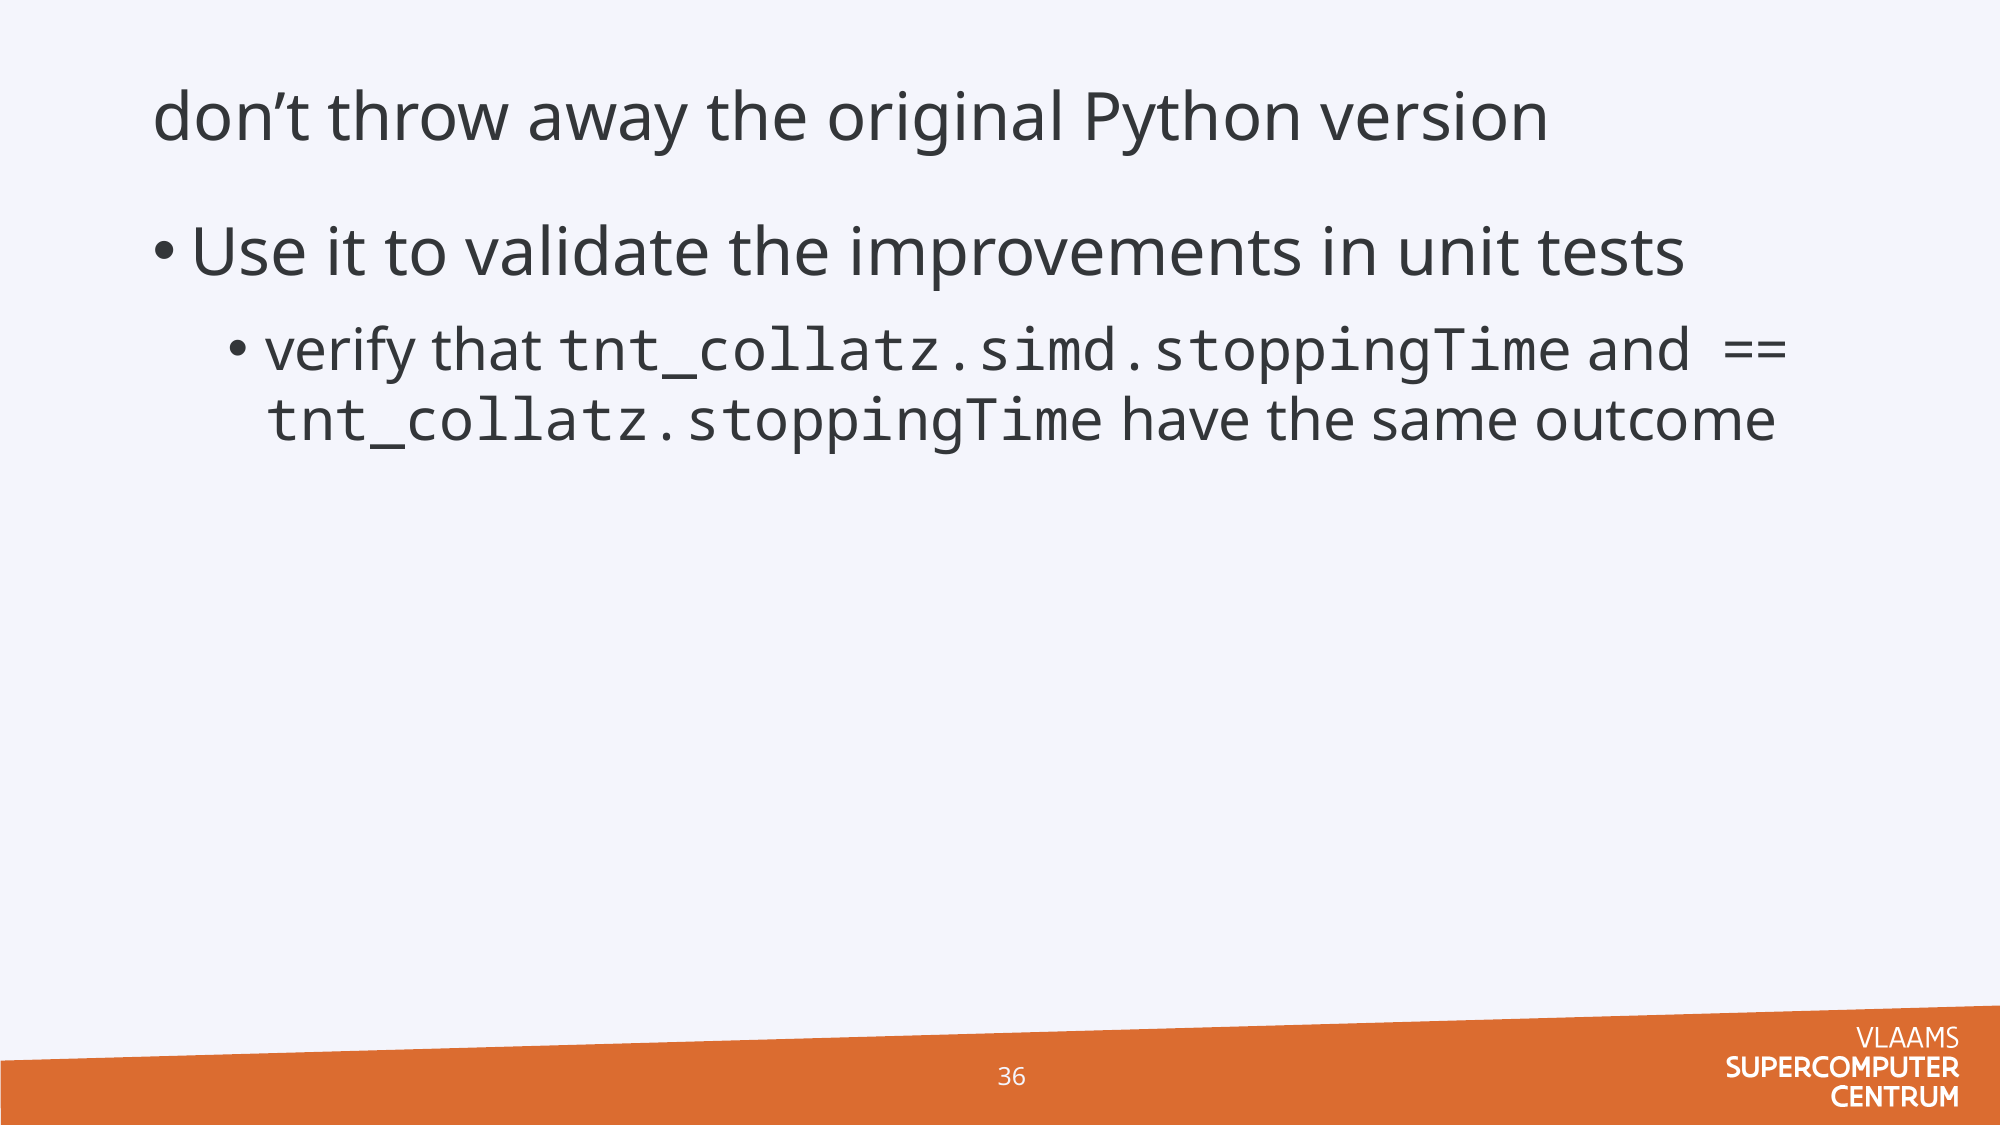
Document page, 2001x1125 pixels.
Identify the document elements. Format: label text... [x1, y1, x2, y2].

list Use it to validate the improvements in unit tests verify that tnt_collatz.simd.stoppingTime and == tnt_collatz.stoppingTime have the same outcome [137, 201, 1863, 962]
title don’t throw away the original Python version [137, 75, 1863, 178]
picture [1725, 1021, 1960, 1117]
slide_number 36 [958, 1047, 1042, 1108]
